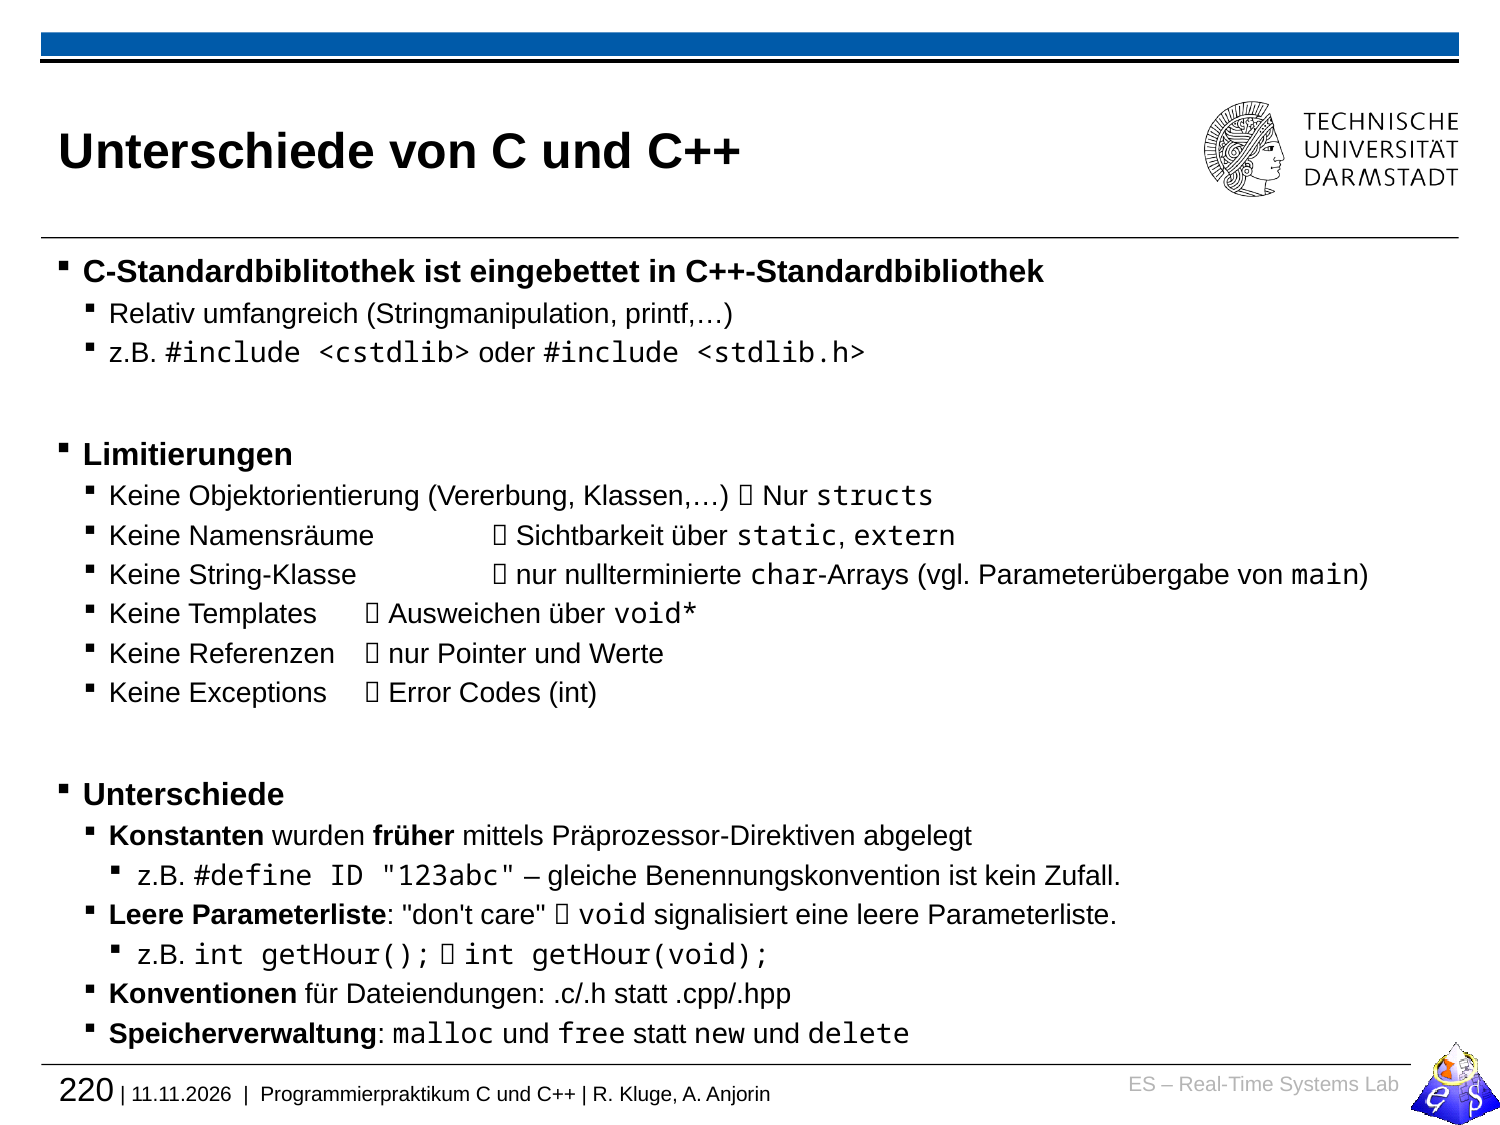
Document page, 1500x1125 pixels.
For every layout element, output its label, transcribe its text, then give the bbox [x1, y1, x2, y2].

title Unterschiede von C und C++ [58, 80, 1187, 218]
picture [1187, 84, 1483, 214]
picture [1411, 1041, 1500, 1125]
list C-Standardbiblitothek ist eingebettet in C++-Standardbibliothek Relativ umfangreich (Stringmanipulation, printf,…) z.B. #include <cstdlib> oder #include <stdlib.h> Limitierungen Keine Objektorientierung (Vererbung, Klassen,…)  Nur structs Keine Namensräume  Sichtbarkeit über static, extern Keine String-Klasse  nur nullterminierte char-Arrays (vgl. Parameterübergabe von main) Keine Templates  Ausweichen über void* Keine Referenzen  nur Pointer und Werte Keine Exceptions  Error Codes (int) Unterschiede Konstanten wurden früher mittels Präprozessor-Direktiven abgelegt z.B. #define ID "123abc" – gleiche Benennungskonvention ist kein Zufall. Leere Parameterliste: "don't care"  void signalisiert eine leere Parameterliste. z.B. int getHour();  int getHour(void); Konventionen für Dateiendungen: .c/.h statt .cpp/.hpp Speicherverwaltung: malloc und free statt new und delete [41, 243, 1459, 1059]
